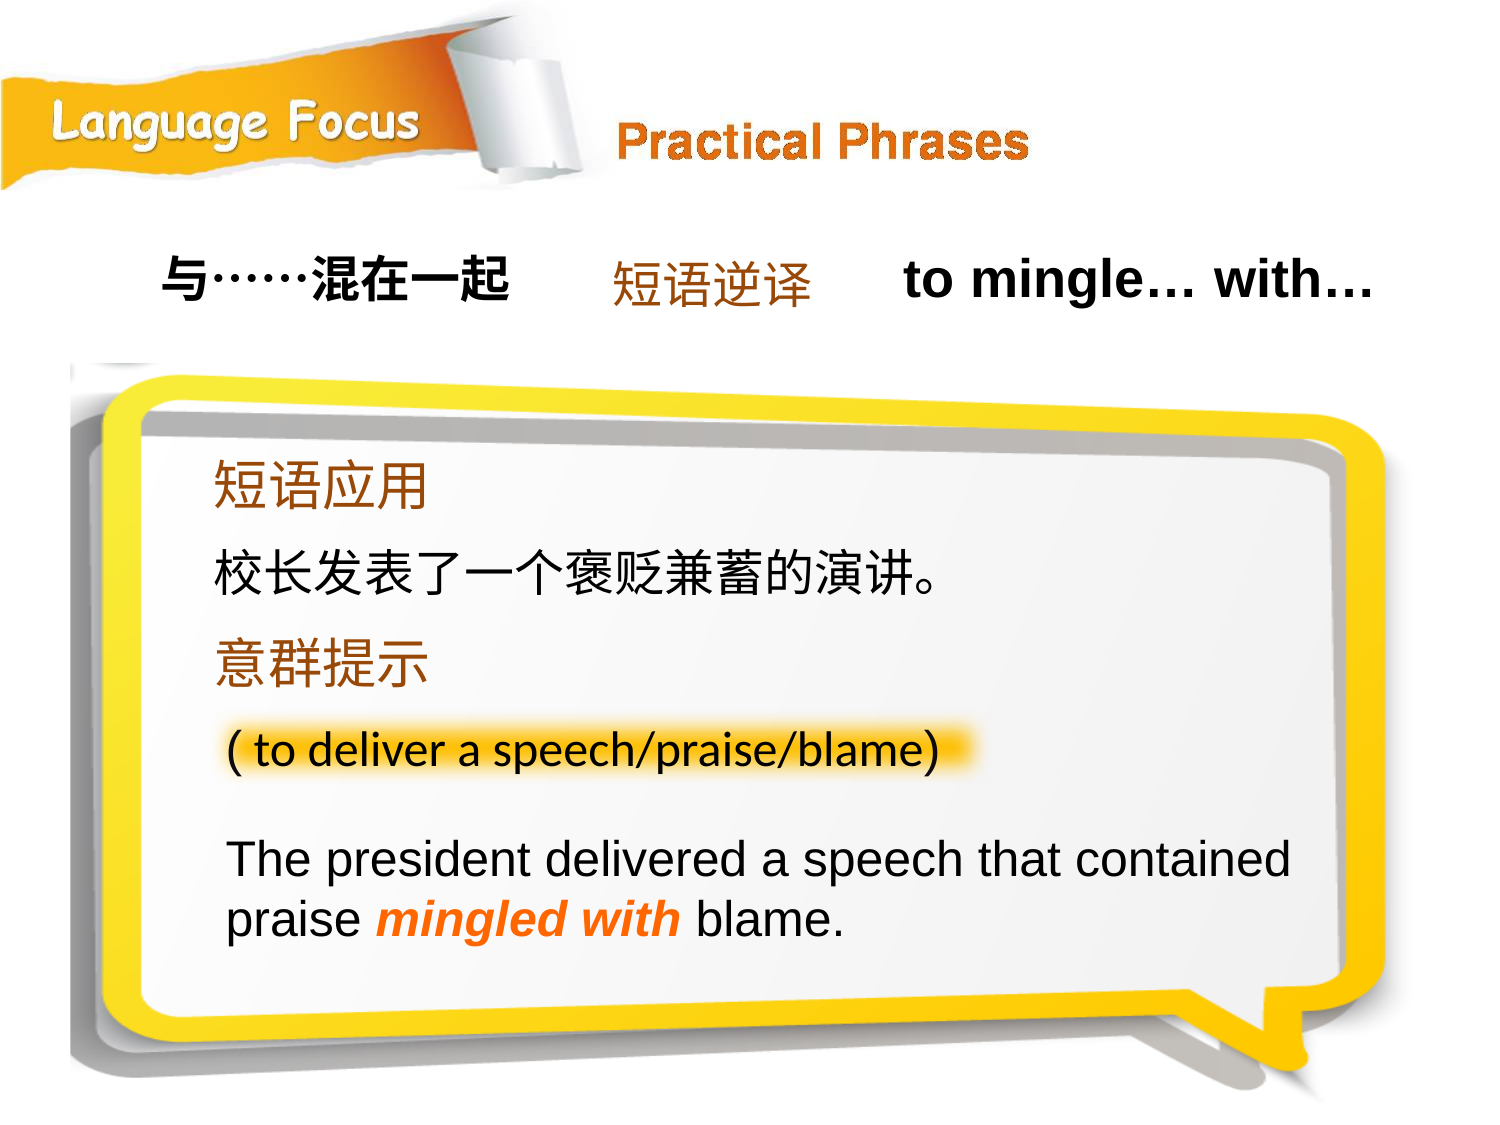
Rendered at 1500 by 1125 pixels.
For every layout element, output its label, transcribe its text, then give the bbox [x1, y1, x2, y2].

picture [70, 363, 1432, 1106]
text_box to mingle… with… [855, 235, 1426, 316]
text_box 与……混在一起 [145, 240, 551, 316]
text_box 短语逆译 [597, 246, 869, 321]
picture [0, 0, 1161, 192]
